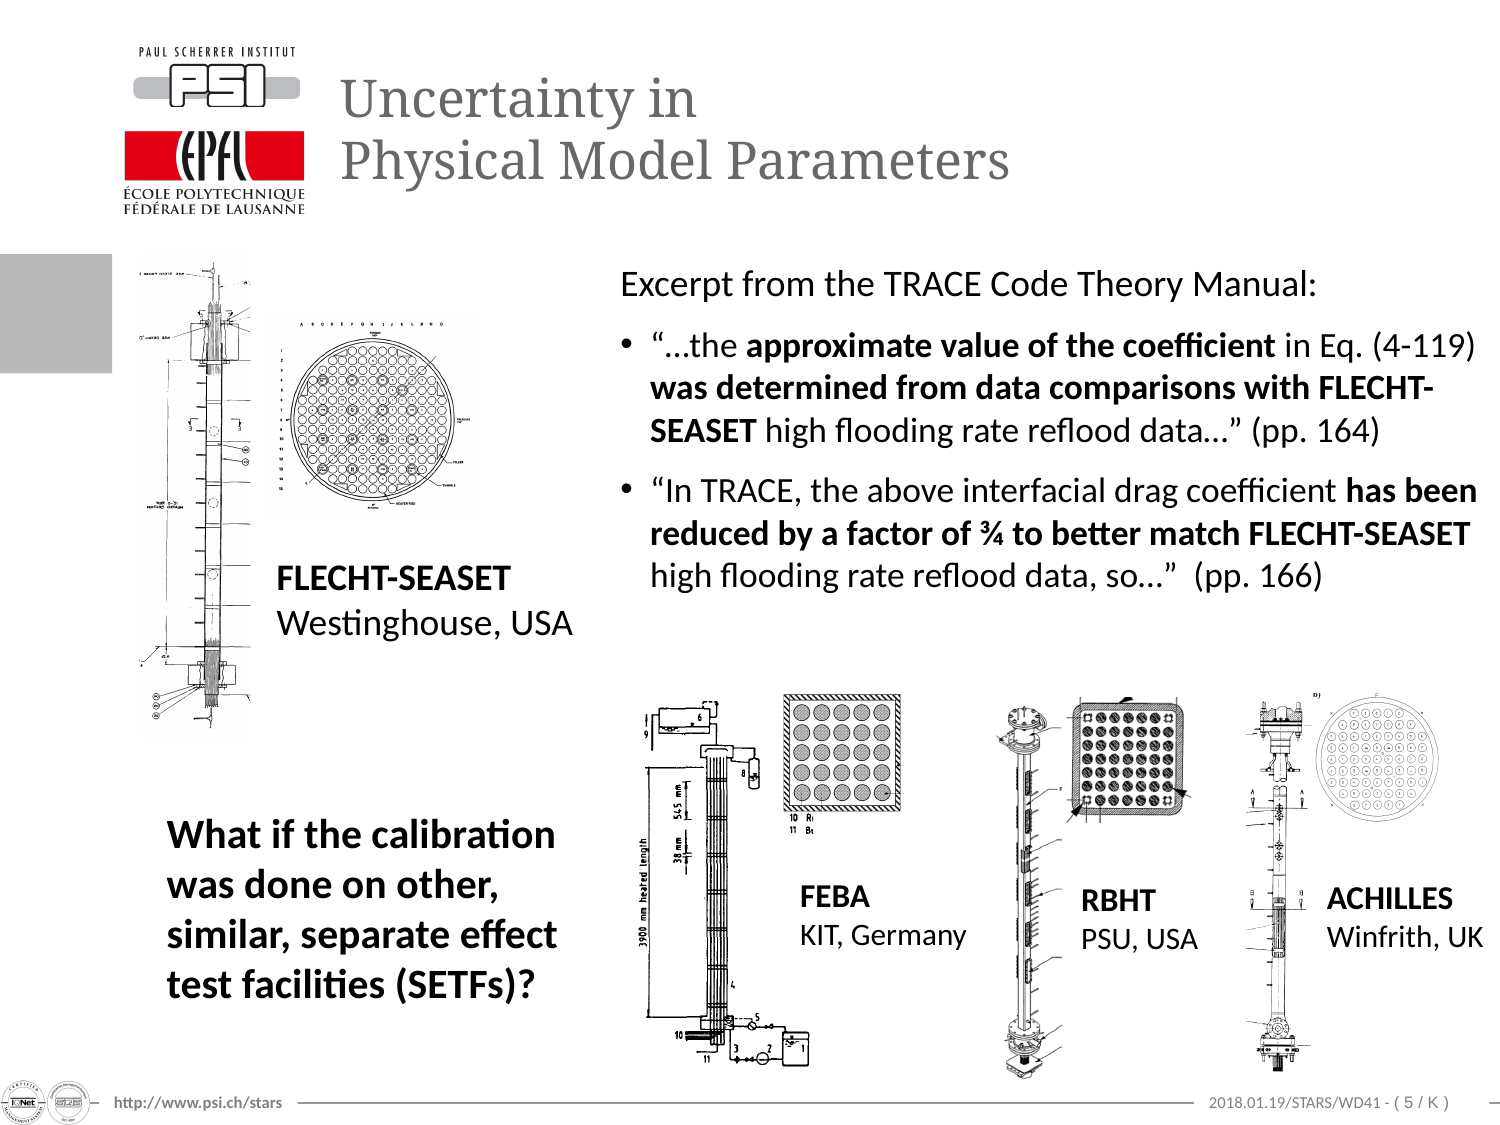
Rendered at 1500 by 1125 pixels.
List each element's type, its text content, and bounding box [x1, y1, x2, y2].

text_box What if the calibration was done on other, similar, separate effect test facilities (SETFs)? [151, 799, 618, 1015]
title Uncertainty in Physical Model Parameters [340, 47, 1459, 209]
picture [0, 1080, 90, 1125]
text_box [627, 693, 1011, 1069]
text_box Excerpt from the TRACE Code Theory Manual: “…the approximate value of the coefficient in Eq. (4-119) was determined from data comparisons with FLECHT-SEASET high flooding rate reflood data…” (pp. 164) “In TRACE, the above interfacial drag coefficient has been reduced by a factor of ¾ to better match FLECHT-SEASET high flooding rate reflood data, so…” (pp. 166) [605, 251, 1496, 602]
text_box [1245, 693, 1500, 1082]
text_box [996, 697, 1270, 1083]
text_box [138, 251, 605, 740]
